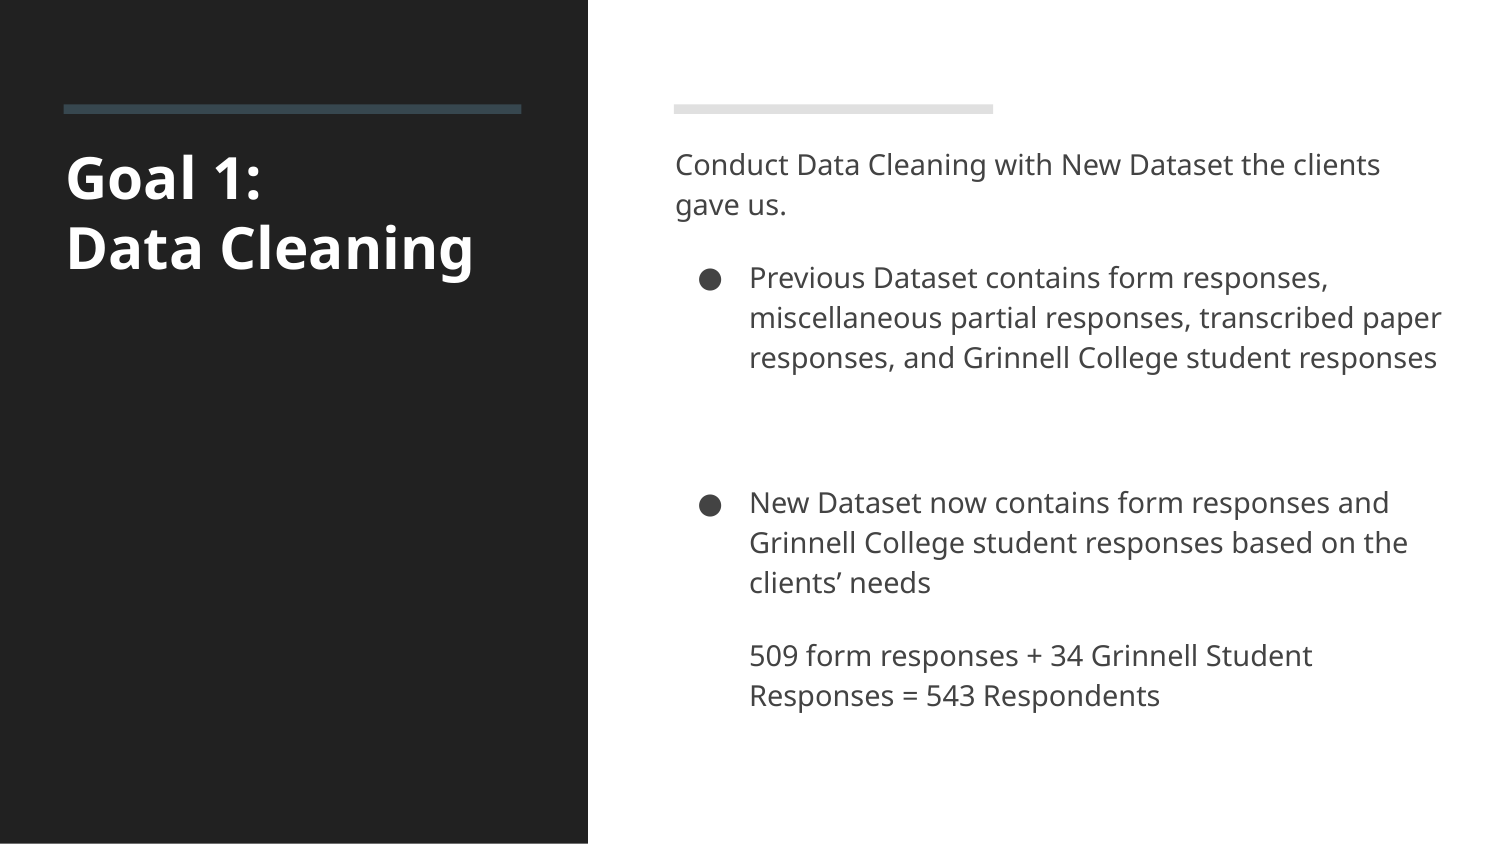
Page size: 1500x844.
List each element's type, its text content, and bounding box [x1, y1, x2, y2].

title Goal 1: Data Cleaning [50, 126, 521, 743]
list Conduct Data Cleaning with New Dataset the clients gave us. Previous Dataset contains form responses, miscellaneous partial responses, transcribed paper responses, and Grinnell College student responses New Dataset now contains form responses and Grinnell College student responses based on the clients’ needs 509 form responses + 34 Grinnell Student Responses = 543 Respondents [659, 126, 1464, 772]
